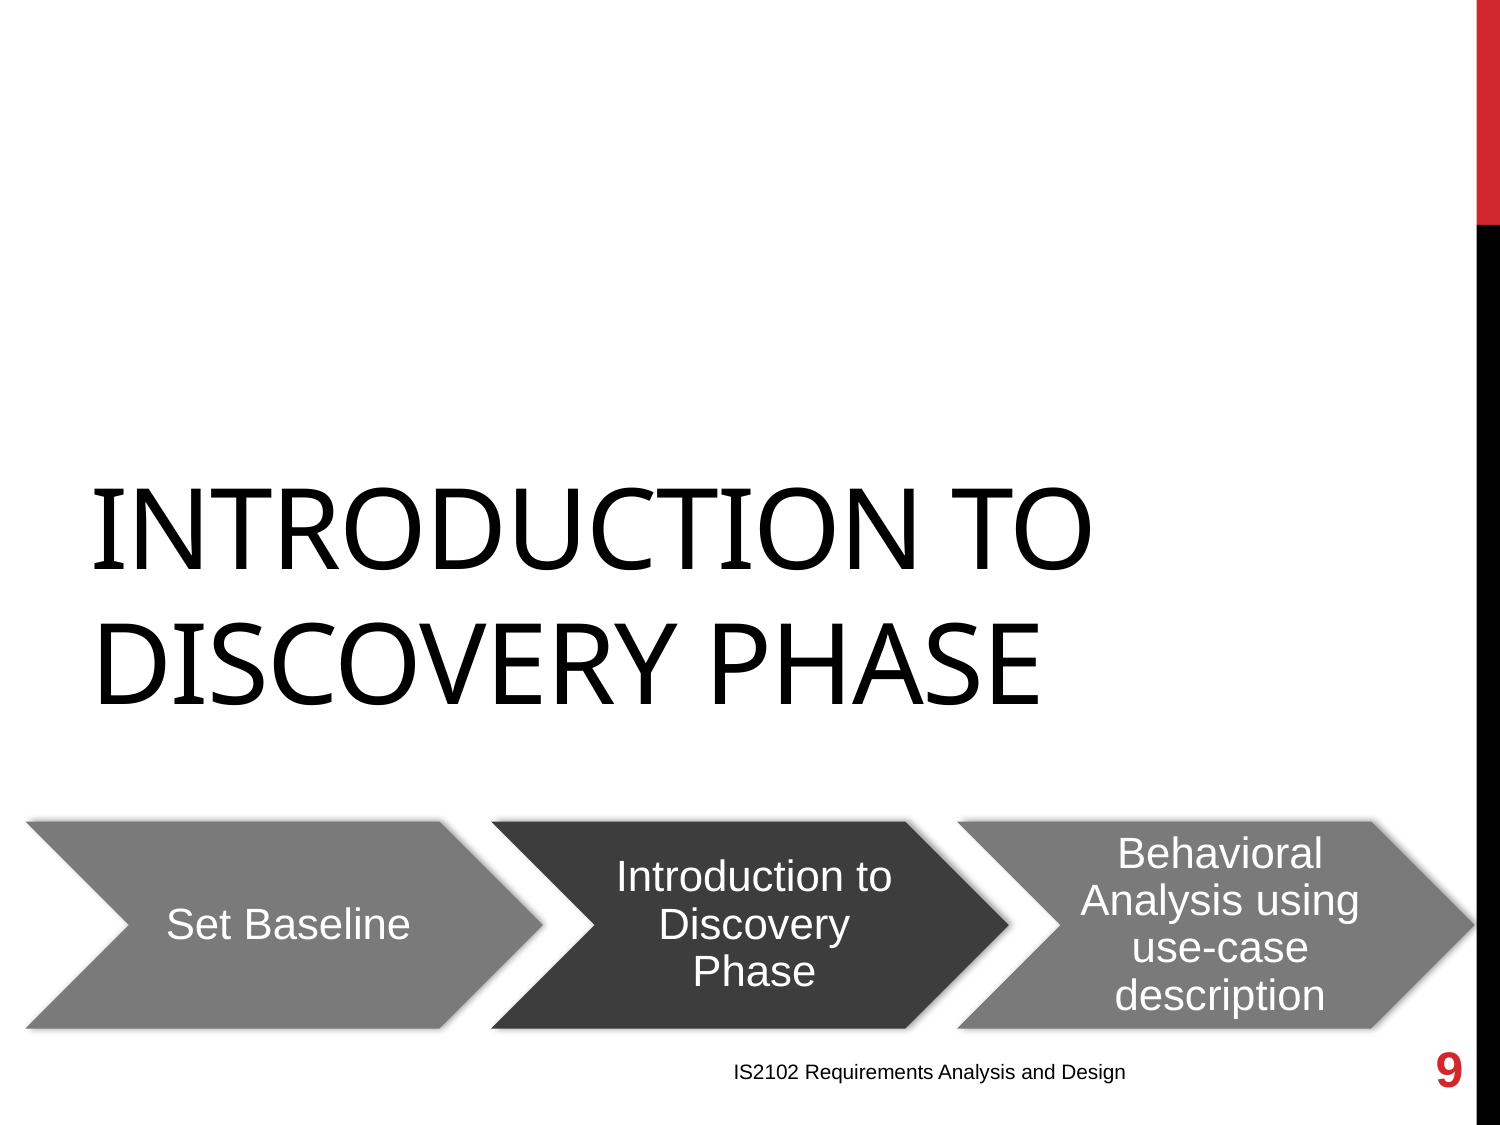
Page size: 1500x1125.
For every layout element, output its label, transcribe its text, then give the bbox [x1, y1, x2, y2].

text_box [24, 724, 1476, 1125]
title Introduction to Discovery Phase [75, 237, 1350, 719]
